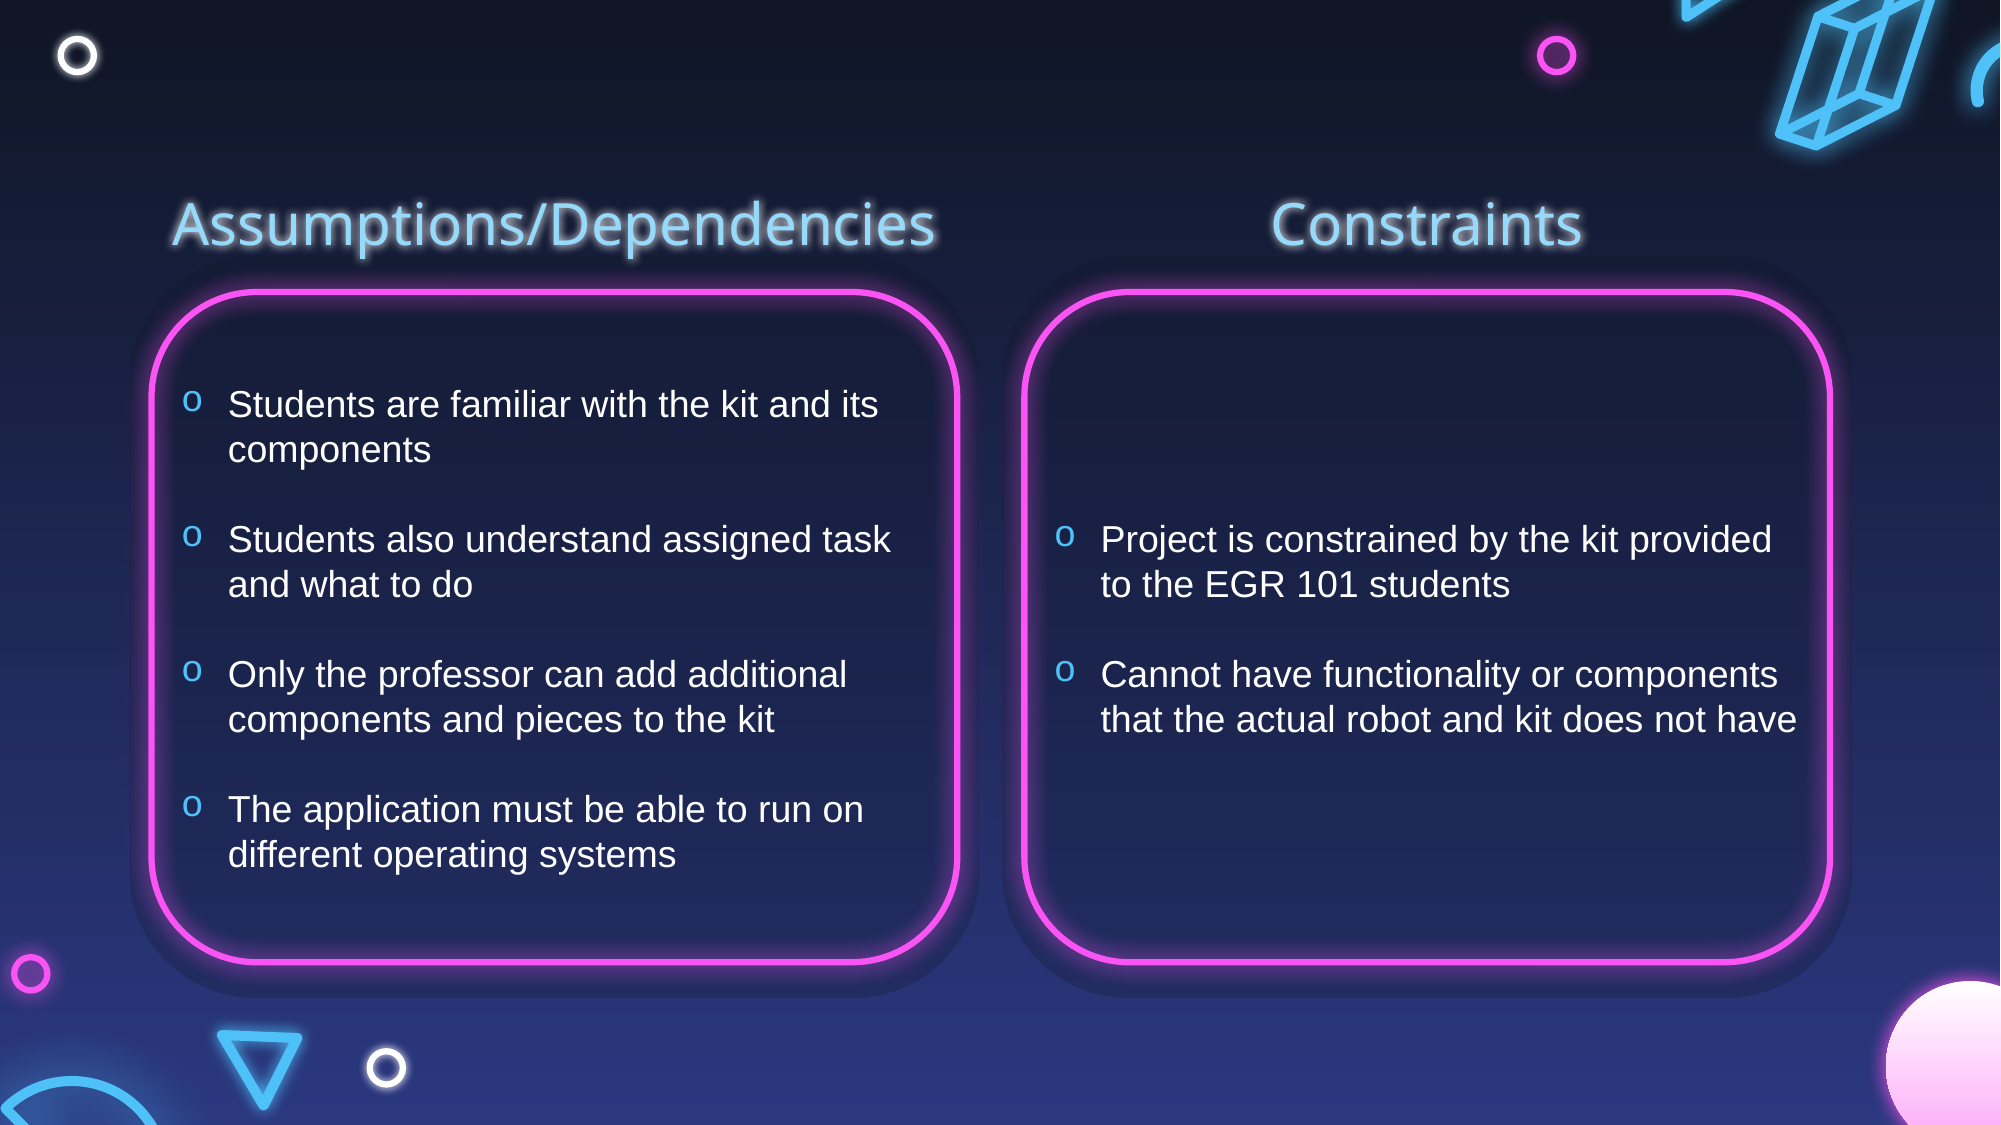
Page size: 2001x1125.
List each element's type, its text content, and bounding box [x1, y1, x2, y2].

text_box Constraints [992, 166, 1863, 292]
text_box [1885, 980, 2000, 1125]
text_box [128, 255, 980, 999]
text_box Assumptions/Dependencies [119, 166, 986, 292]
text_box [1001, 255, 1853, 999]
